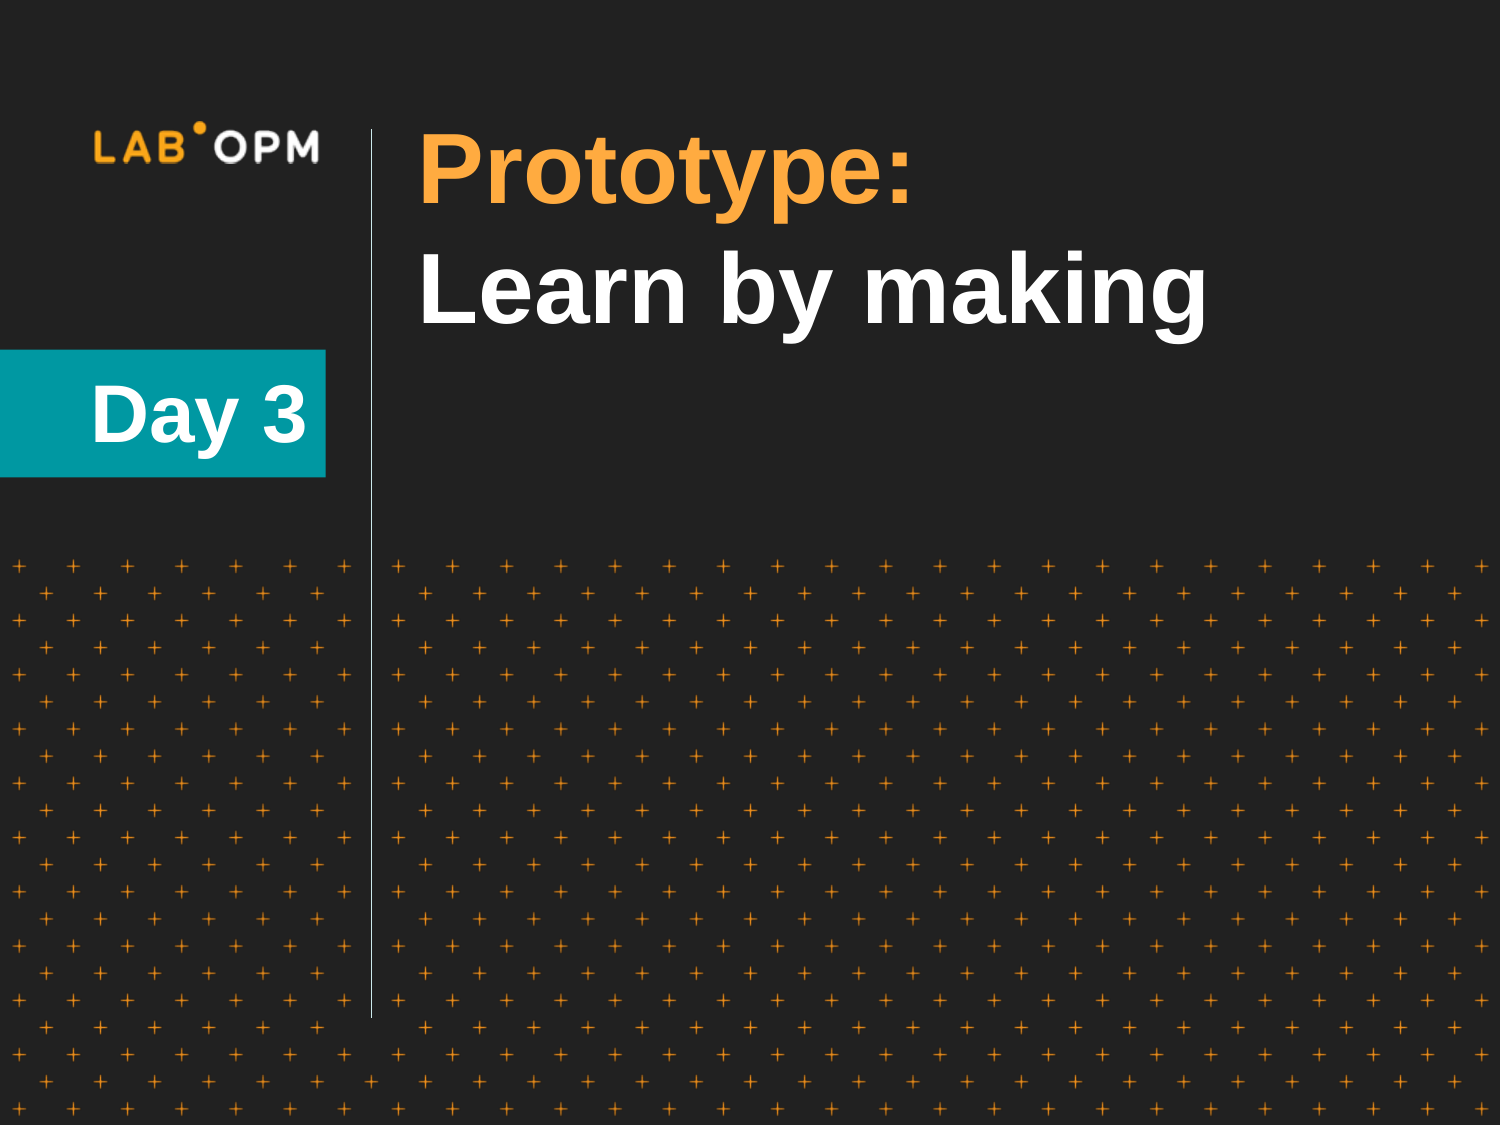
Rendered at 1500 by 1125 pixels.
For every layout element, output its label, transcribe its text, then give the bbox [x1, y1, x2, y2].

text_box Day 3 [75, 345, 326, 475]
title Prototype: Learn by making [402, 88, 1450, 547]
picture [0, 549, 1500, 1123]
picture [88, 121, 326, 164]
text_box [0, 349, 326, 478]
